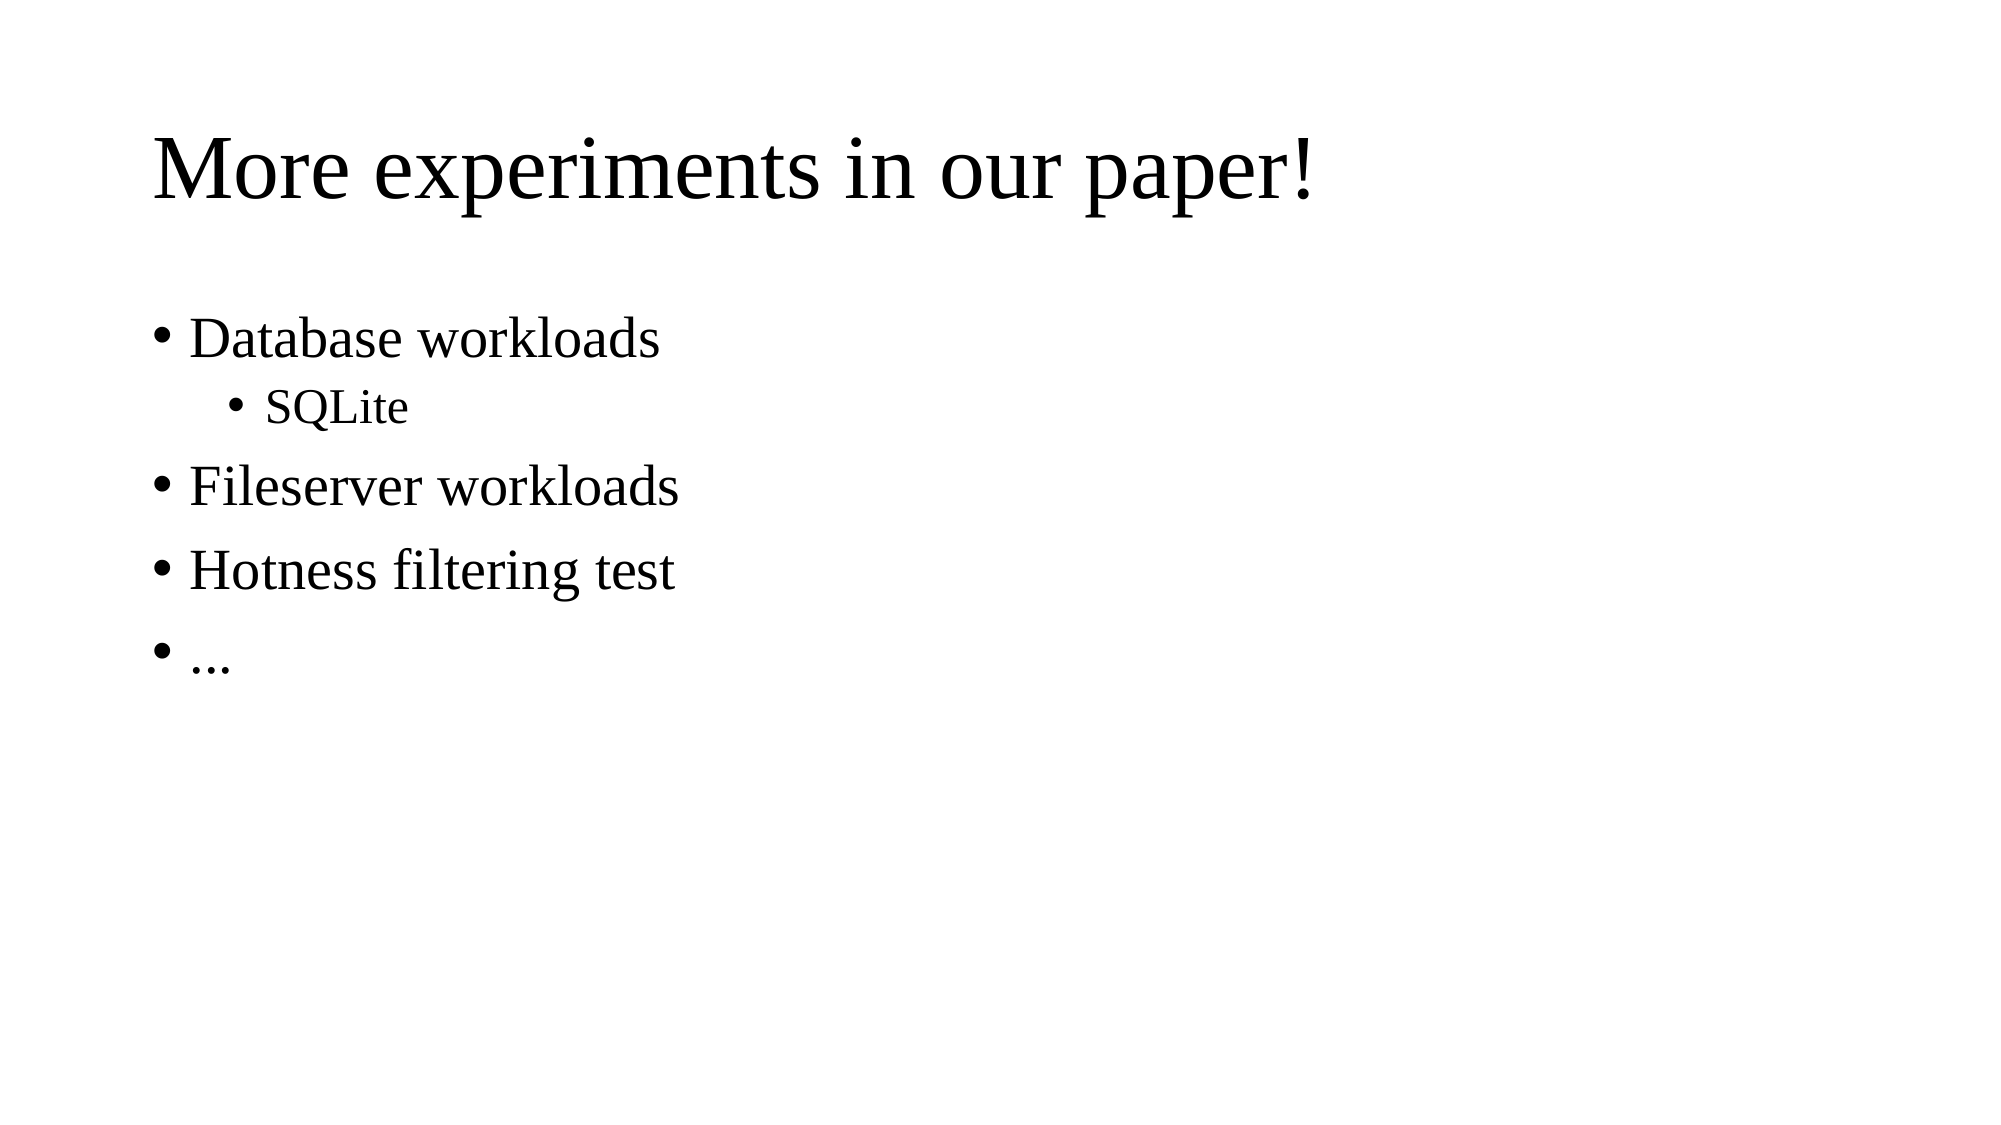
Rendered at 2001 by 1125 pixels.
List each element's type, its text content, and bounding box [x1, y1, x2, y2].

list Database workloads SQLite Fileserver workloads Hotness filtering test ... [137, 299, 1863, 1014]
title More experiments in our paper! [137, 59, 1863, 278]
